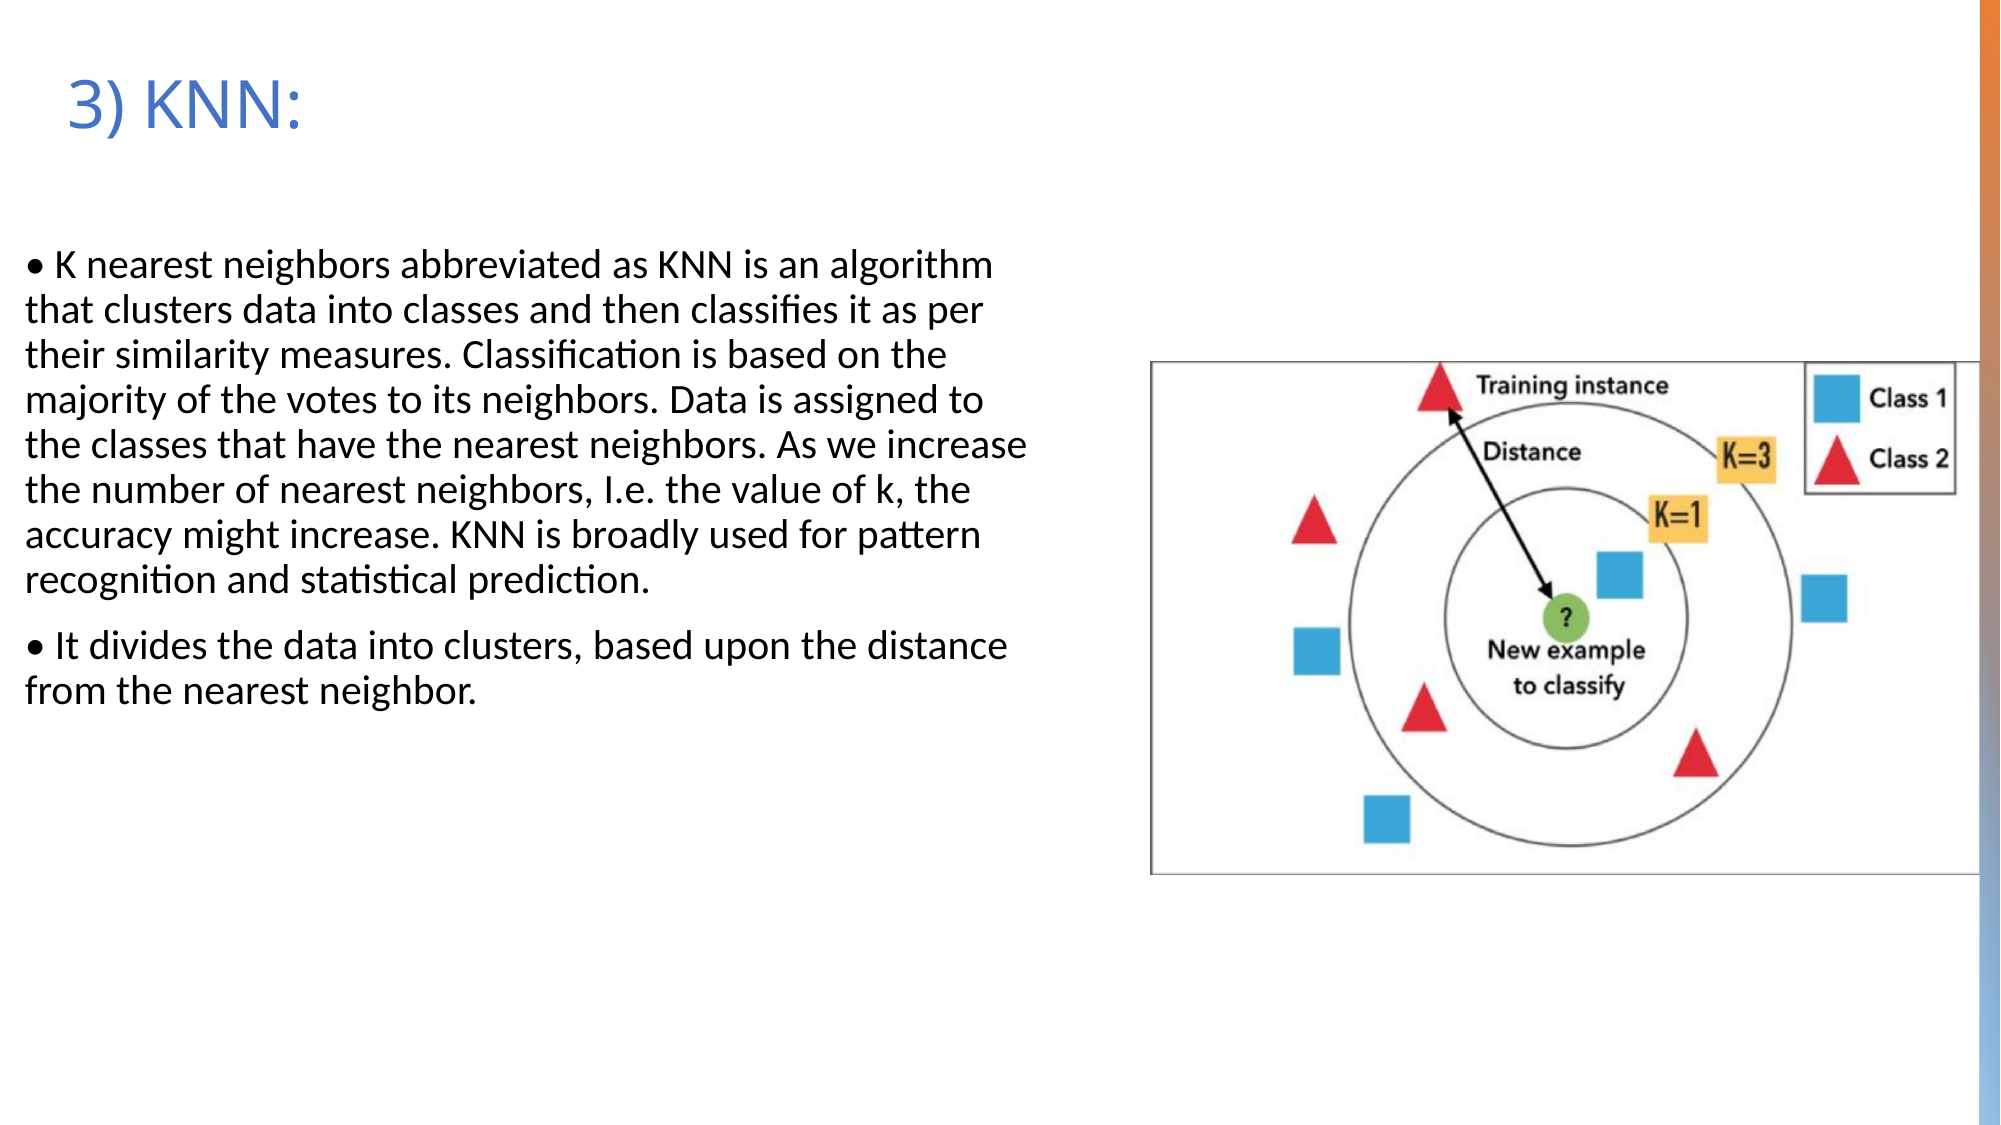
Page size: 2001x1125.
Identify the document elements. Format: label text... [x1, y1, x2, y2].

picture [1149, 356, 1979, 875]
title 3) KNN: [52, 47, 909, 151]
list • K nearest neighbors abbreviated as KNN is an algorithm that clusters data into classes and then classifies it as per their similarity measures. Classification is based on the majority of the votes to its neighbors. Data is assigned to the classes that have the nearest neighbors. As we increase the number of nearest neighbors, I.e. the value of k, the accuracy might increase. KNN is broadly used for pattern recognition and statistical prediction. • It divides the data into clusters, based upon the distance from the nearest neighbor. [9, 234, 1066, 1099]
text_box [1979, 0, 2000, 1125]
